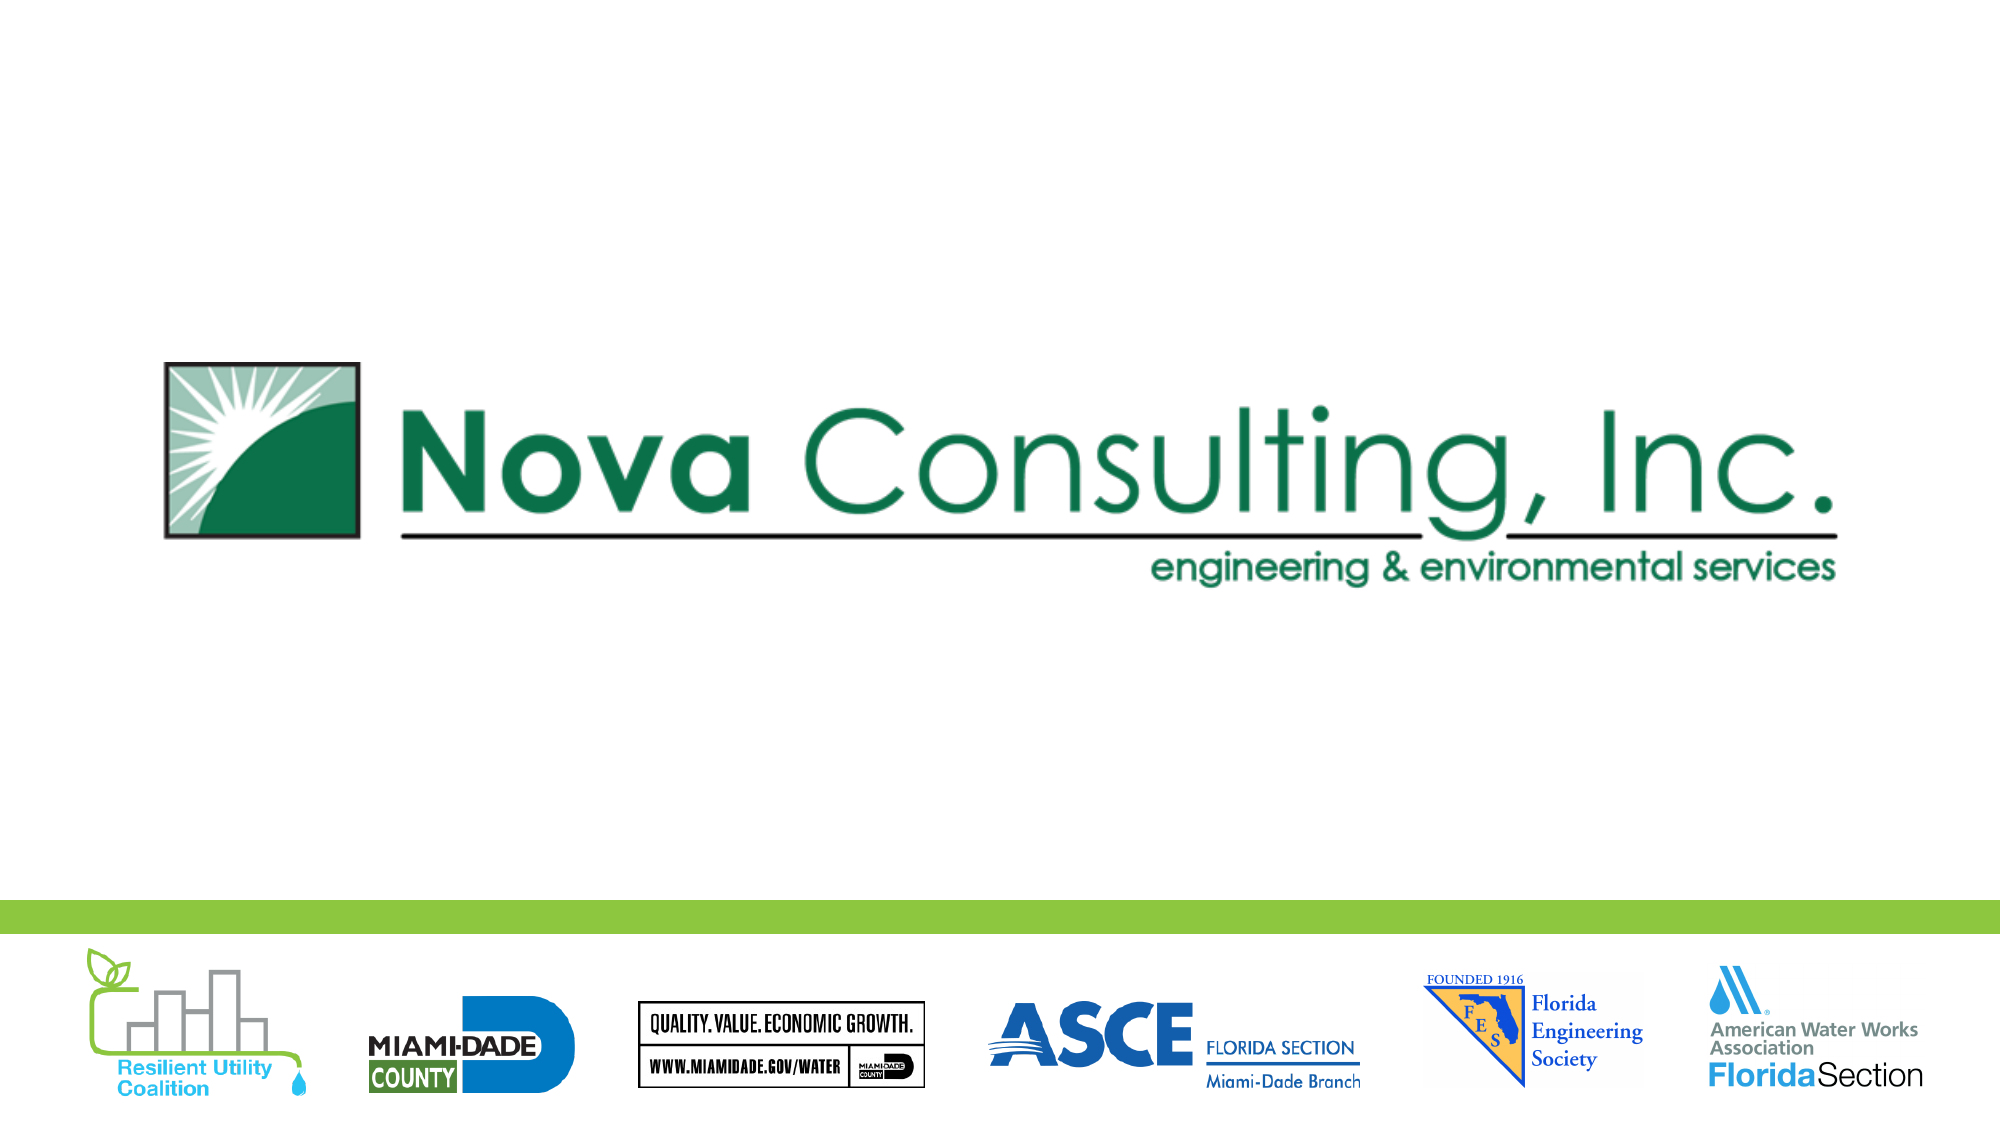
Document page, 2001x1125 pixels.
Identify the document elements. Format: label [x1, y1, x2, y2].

picture [140, 362, 1860, 604]
picture [1423, 972, 1644, 1088]
picture [988, 1001, 1360, 1088]
picture [369, 996, 575, 1093]
text_box [0, 899, 2000, 935]
picture [1707, 963, 1925, 1088]
picture [87, 948, 306, 1100]
picture [638, 1001, 925, 1088]
